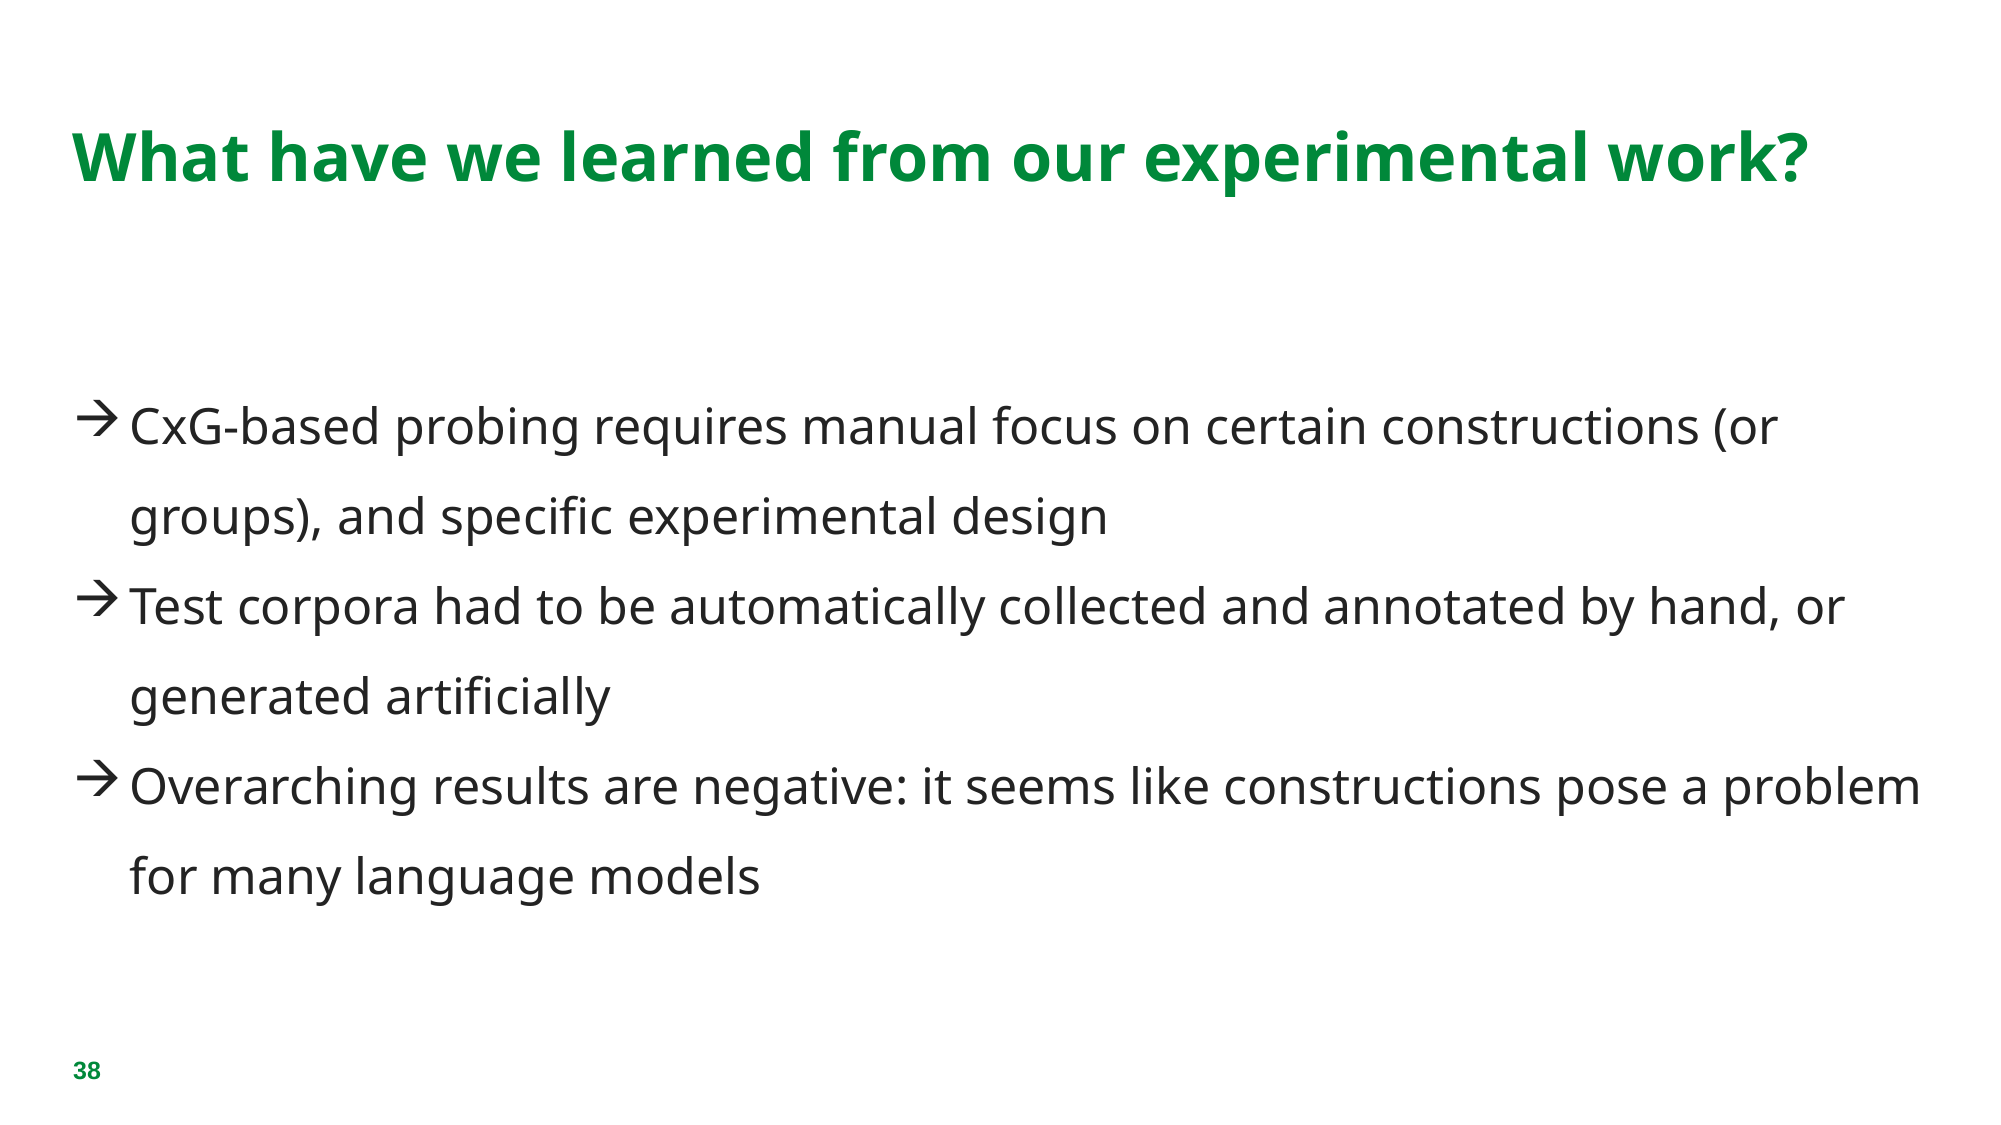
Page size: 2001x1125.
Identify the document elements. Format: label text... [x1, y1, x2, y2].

list What have we learned from our experimental work? [72, 72, 1928, 244]
list CxG-based probing requires manual focus on certain constructions (or groups), and specific experimental design Test corpora had to be automatically collected and annotated by hand, or generated artificially Overarching results are negative: it seems like constructions pose a problem for many language models [73, 245, 1938, 1024]
slide_number 38 [73, 1054, 192, 1099]
